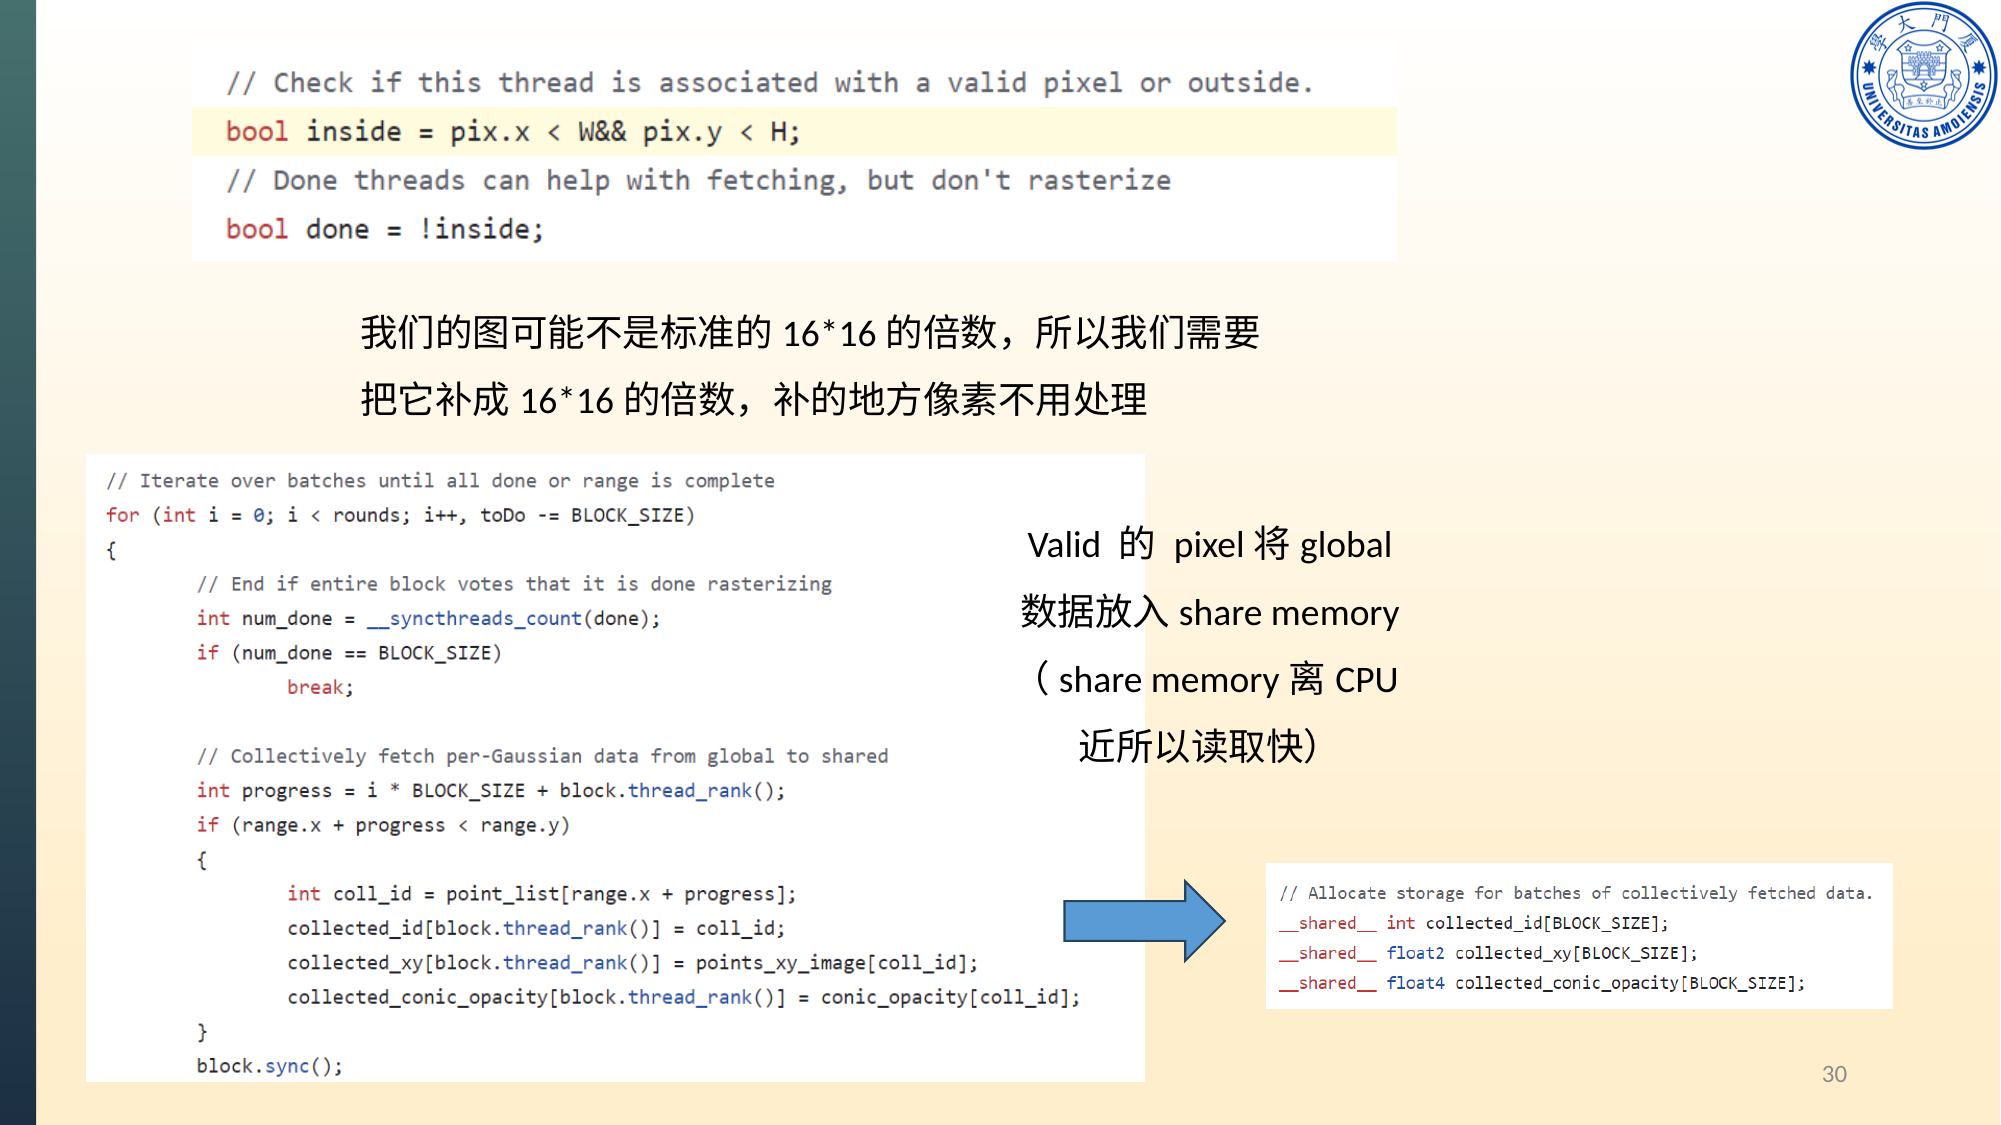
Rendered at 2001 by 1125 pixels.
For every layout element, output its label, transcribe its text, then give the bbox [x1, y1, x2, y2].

slide_number 30 [1412, 1042, 1863, 1103]
picture [1847, 0, 2000, 152]
picture [192, 42, 1397, 261]
picture [1266, 863, 1893, 1009]
picture [86, 454, 1145, 1082]
text_box Valid 的 pixel将global 数据放入share memory （share memory离CPU近所以读取快） [1145, 490, 1432, 776]
text_box [0, 0, 37, 1125]
text_box [1145, 878, 1227, 964]
text_box 我们的图可能不是标准的16*16的倍数，所以我们需要把它补成16*16的倍数，补的地方像素不用处理 [345, 279, 1303, 429]
